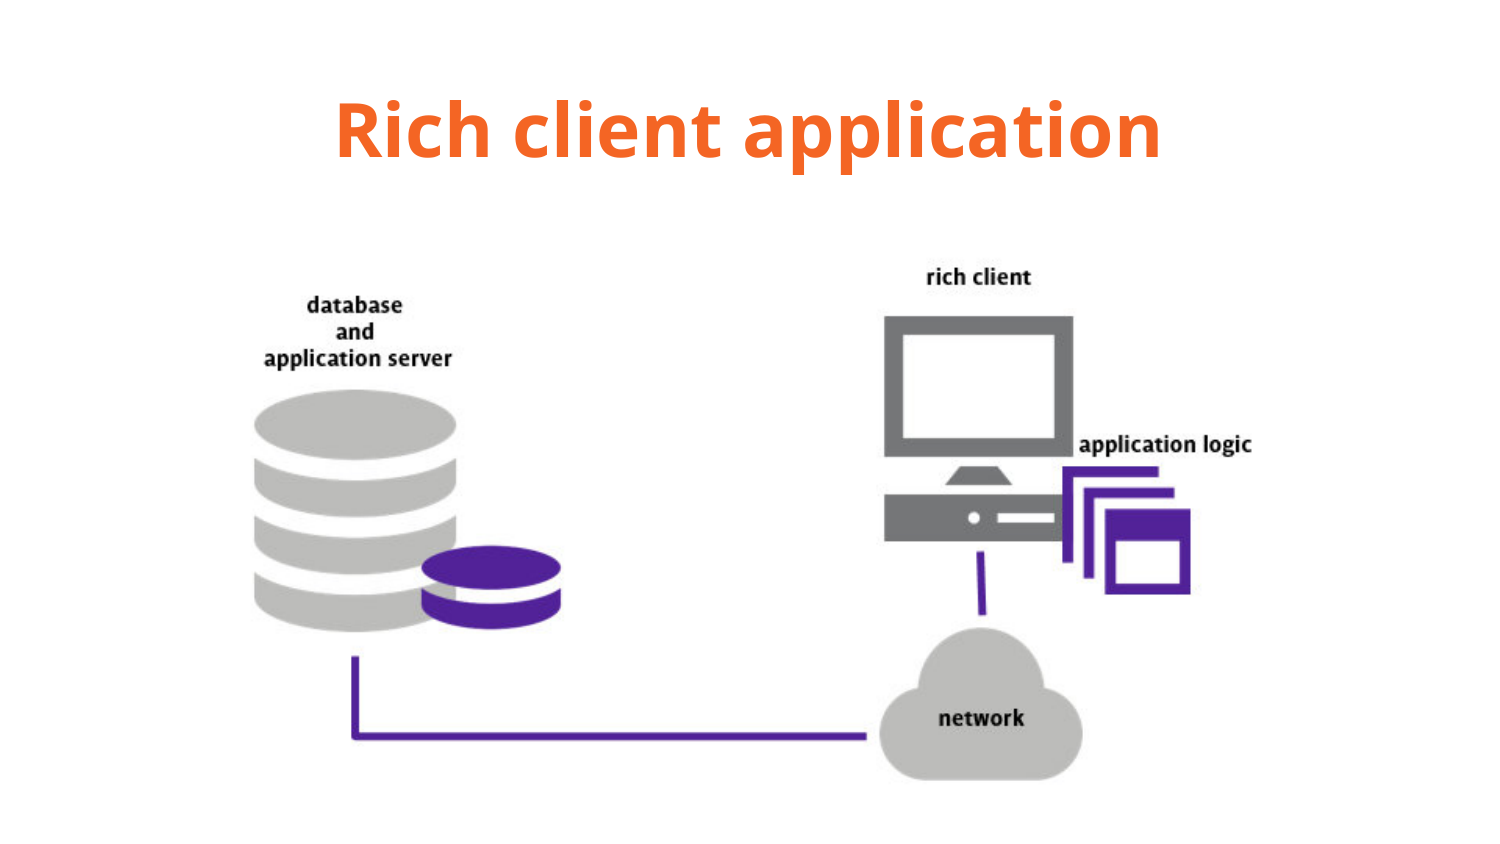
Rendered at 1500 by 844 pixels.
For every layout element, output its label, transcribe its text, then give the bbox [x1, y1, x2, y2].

title Rich client application [49, 67, 1448, 173]
picture [138, 220, 1359, 831]
